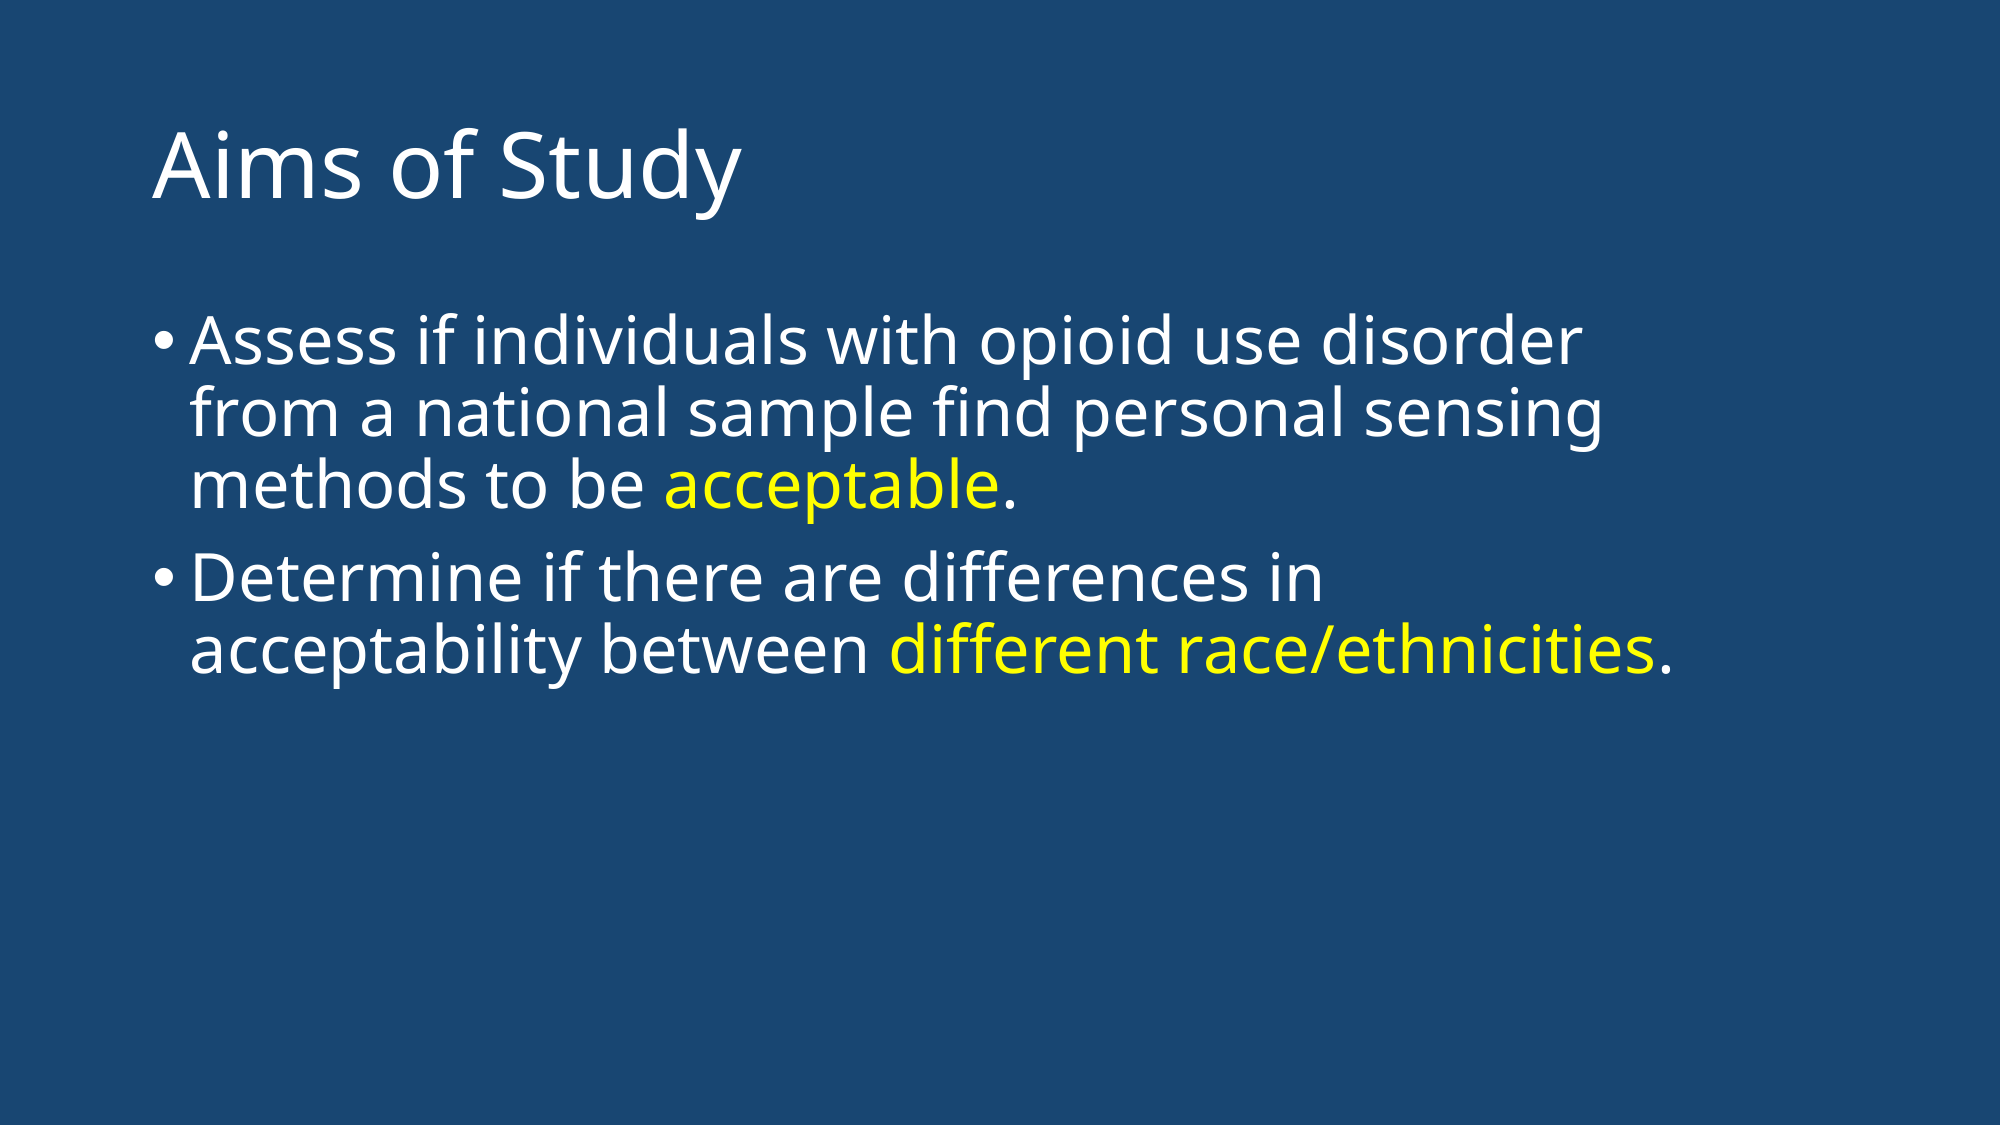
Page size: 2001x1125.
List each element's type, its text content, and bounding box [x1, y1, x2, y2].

title Aims of Study [137, 59, 1863, 278]
list Assess if individuals with opioid use disorder from a national sample find personal sensing methods to be acceptable. Determine if there are differences in acceptability between different race/ethnicities. [137, 299, 1714, 1014]
